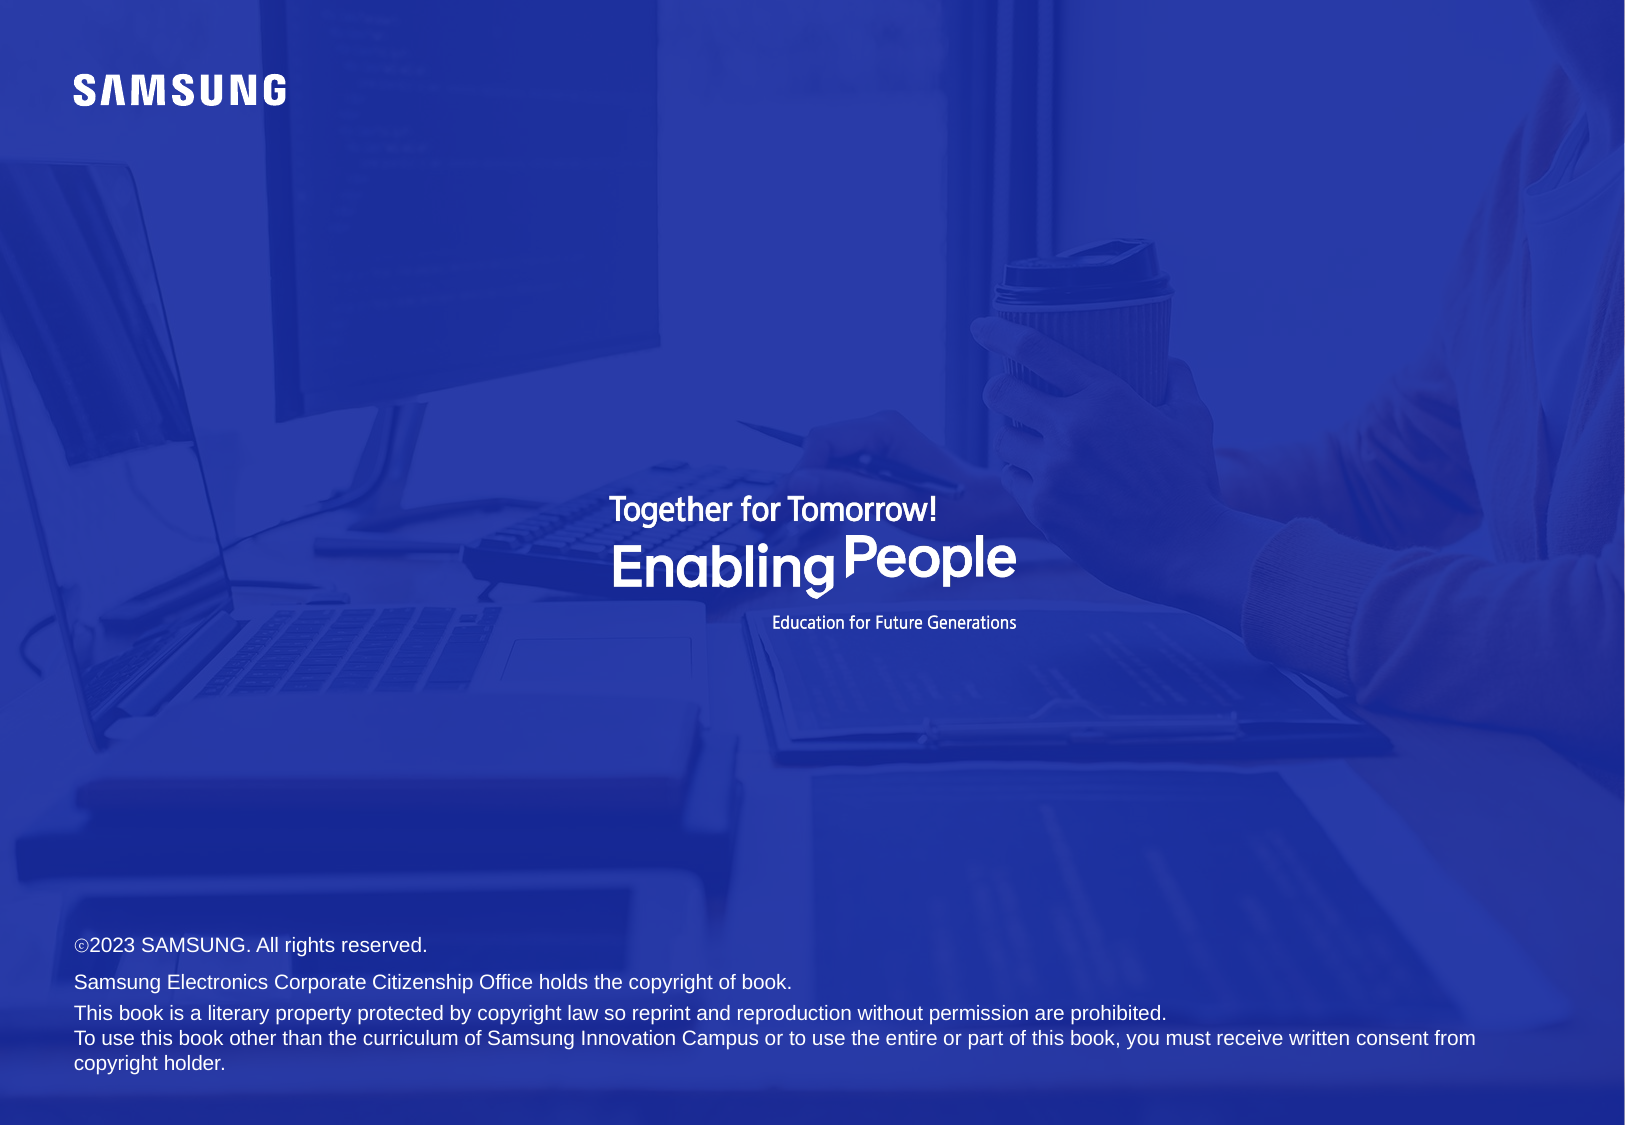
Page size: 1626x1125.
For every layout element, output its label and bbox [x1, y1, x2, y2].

picture [609, 495, 1016, 629]
